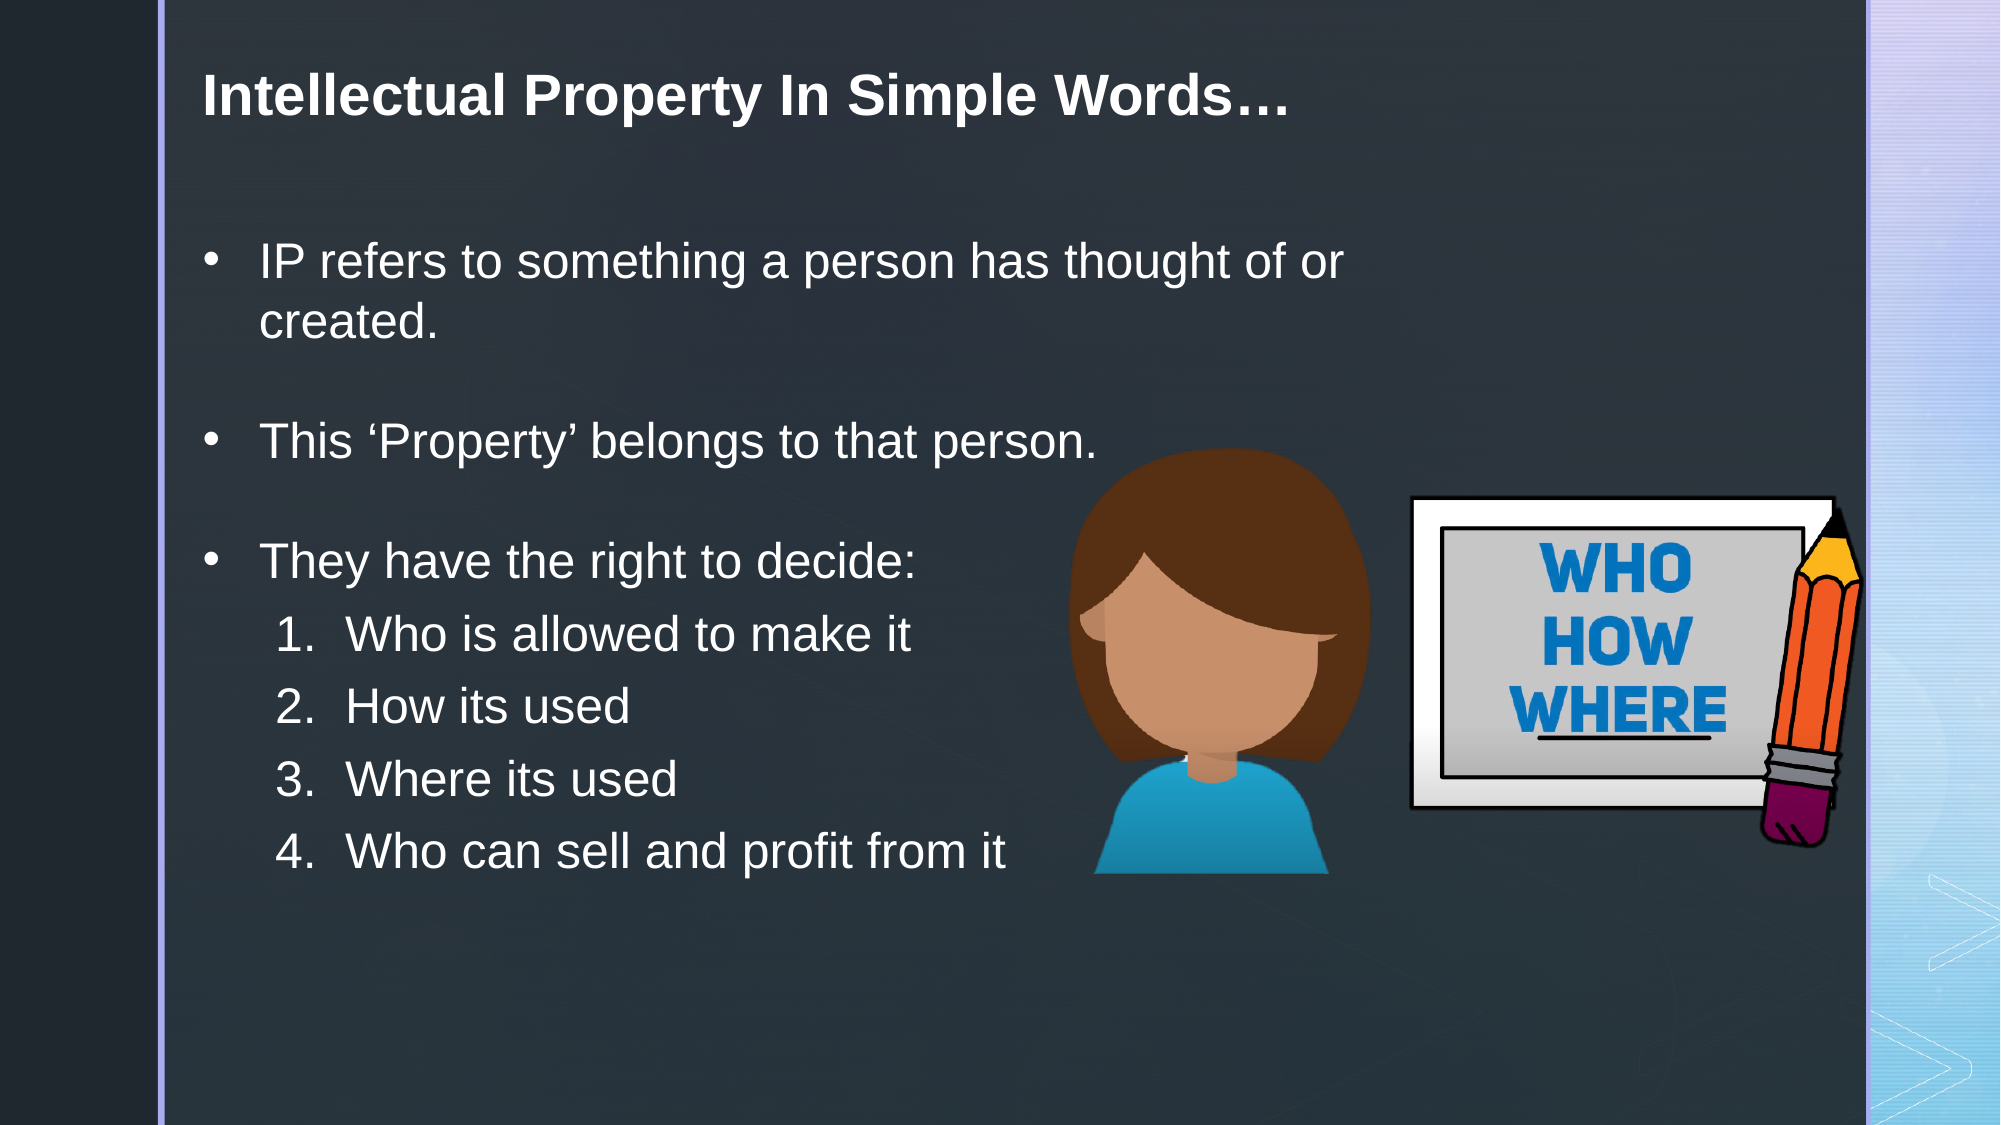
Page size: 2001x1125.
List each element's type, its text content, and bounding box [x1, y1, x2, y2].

text_box IP refers to something a person has thought of or created. This ‘Property’ belongs to that person. They have the right to decide: Who is allowed to make it How its used Where its used Who can sell and profit from it [187, 221, 1384, 946]
picture [1030, 0, 2001, 1125]
text_box Intellectual Property In Simple Words… [187, 50, 1362, 135]
